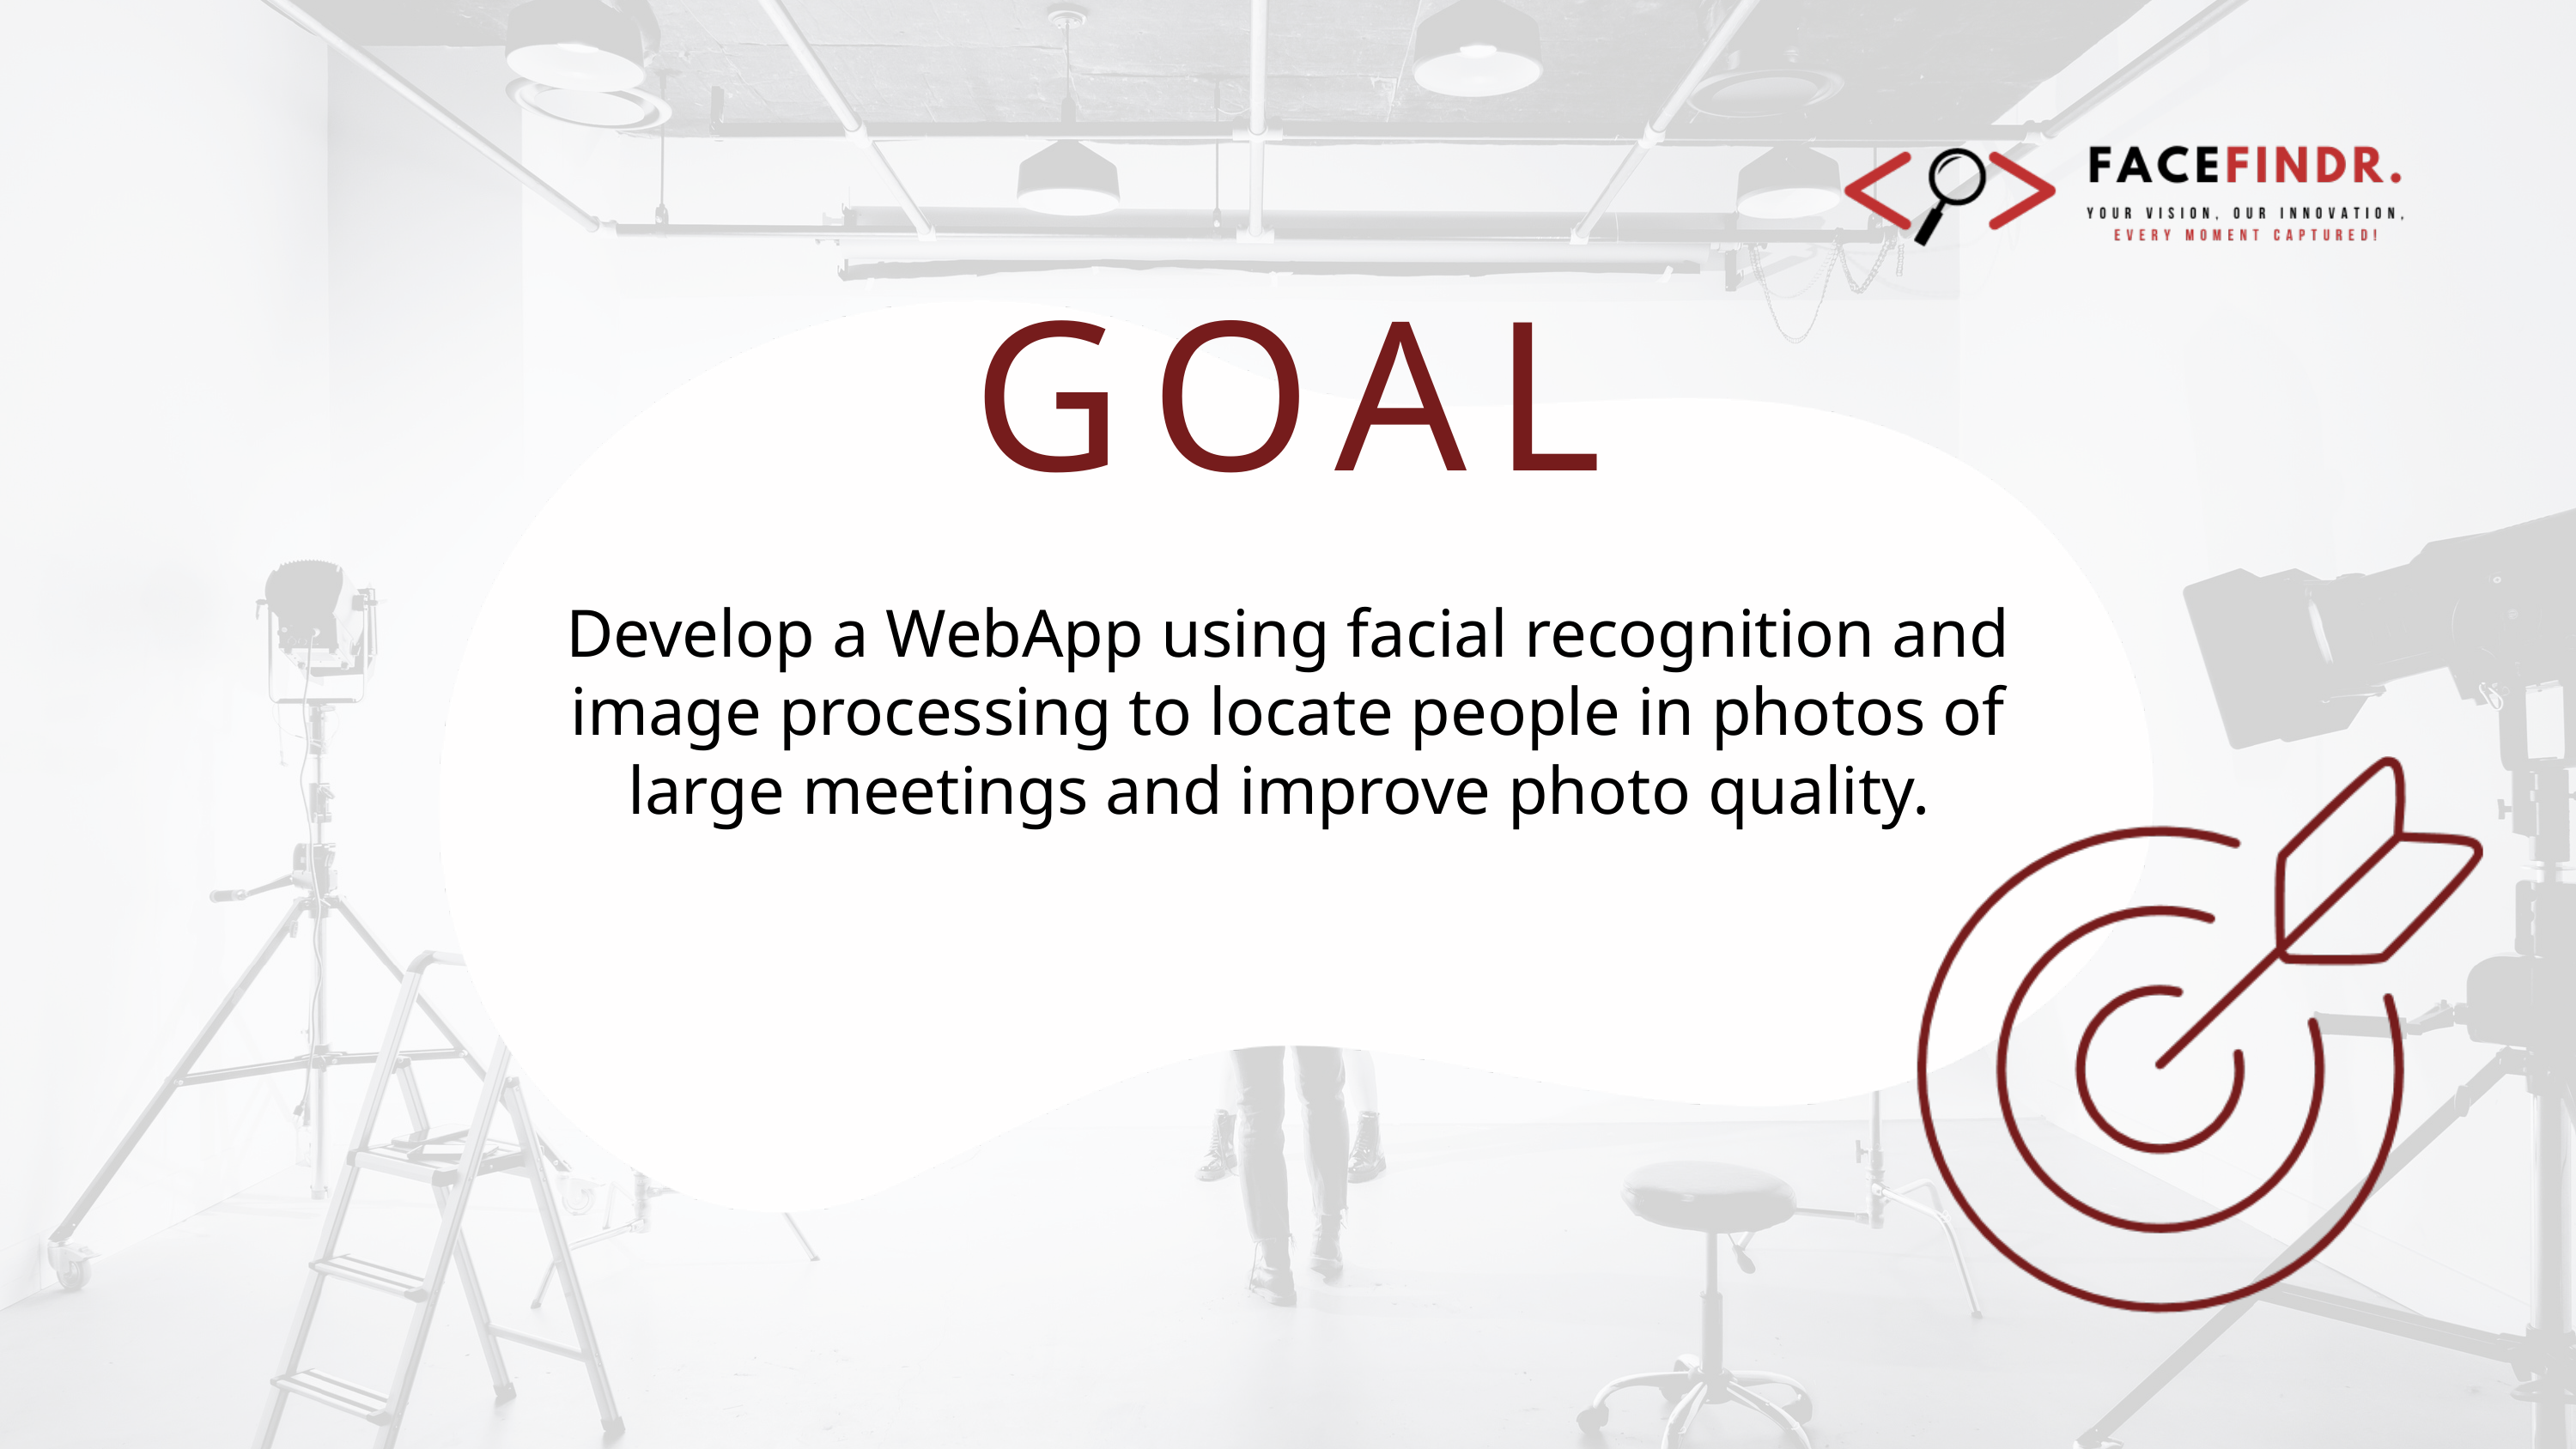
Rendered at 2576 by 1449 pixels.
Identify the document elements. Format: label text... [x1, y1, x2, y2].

text_box [386, 226, 2190, 1222]
text_box GOAL [593, 221, 1983, 512]
text_box Develop a WebApp using facial recognition and image processing to locate people in photos of large meetings and improve photo quality. [497, 591, 2079, 1106]
text_box [0, 0, 2576, 1449]
text_box [1827, 111, 2432, 258]
text_box [1895, 756, 2483, 1337]
